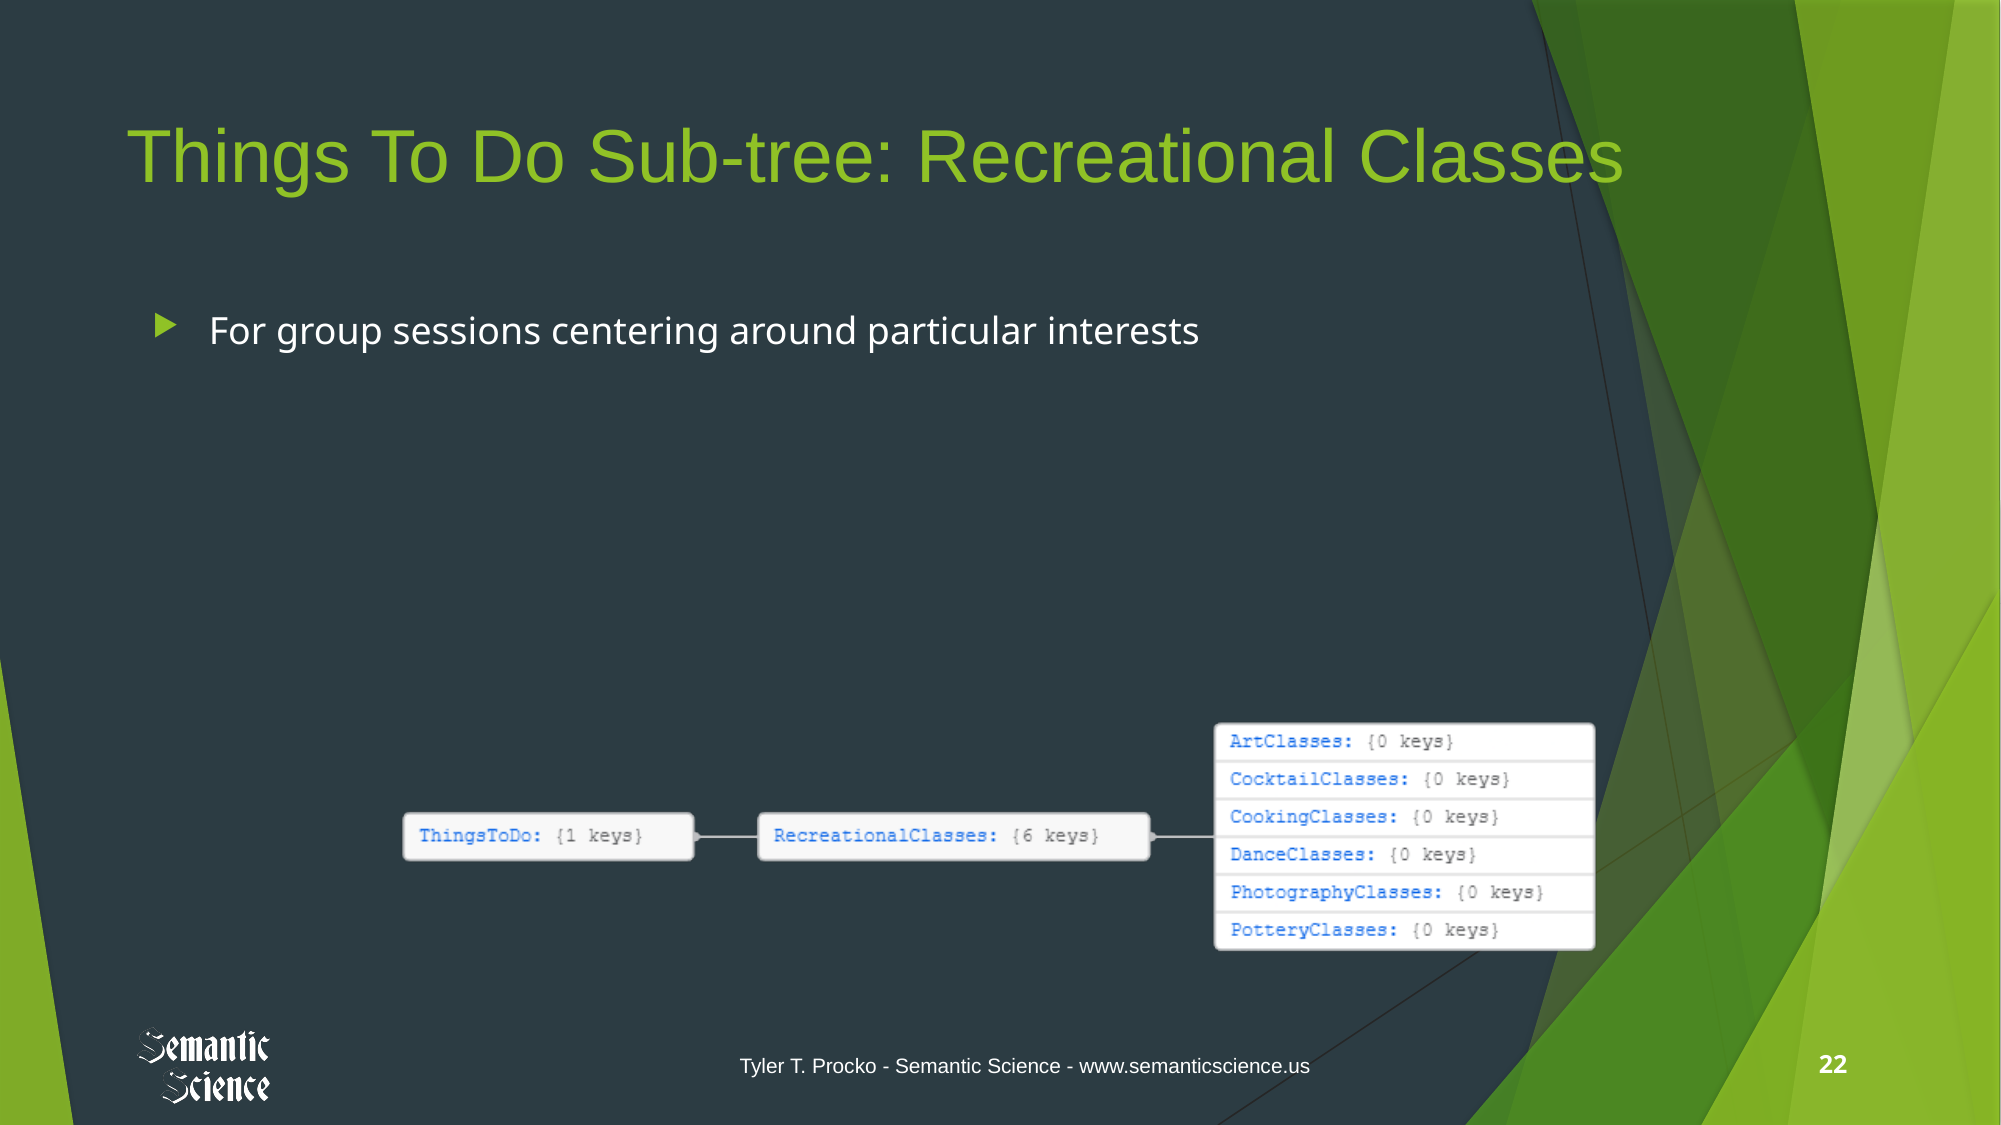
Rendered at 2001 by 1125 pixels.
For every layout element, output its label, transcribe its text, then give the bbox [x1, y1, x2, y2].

footer Tyler T. Procko - Semantic Science - www.semanticscience.us [724, 1035, 1466, 1096]
title Things To Do Sub-tree: Recreational Classes [111, 99, 1687, 317]
list For group sessions centering around particular interests [137, 299, 1863, 910]
picture [136, 1026, 270, 1104]
picture [384, 705, 1616, 969]
slide_number 22 [1738, 1035, 1863, 1096]
